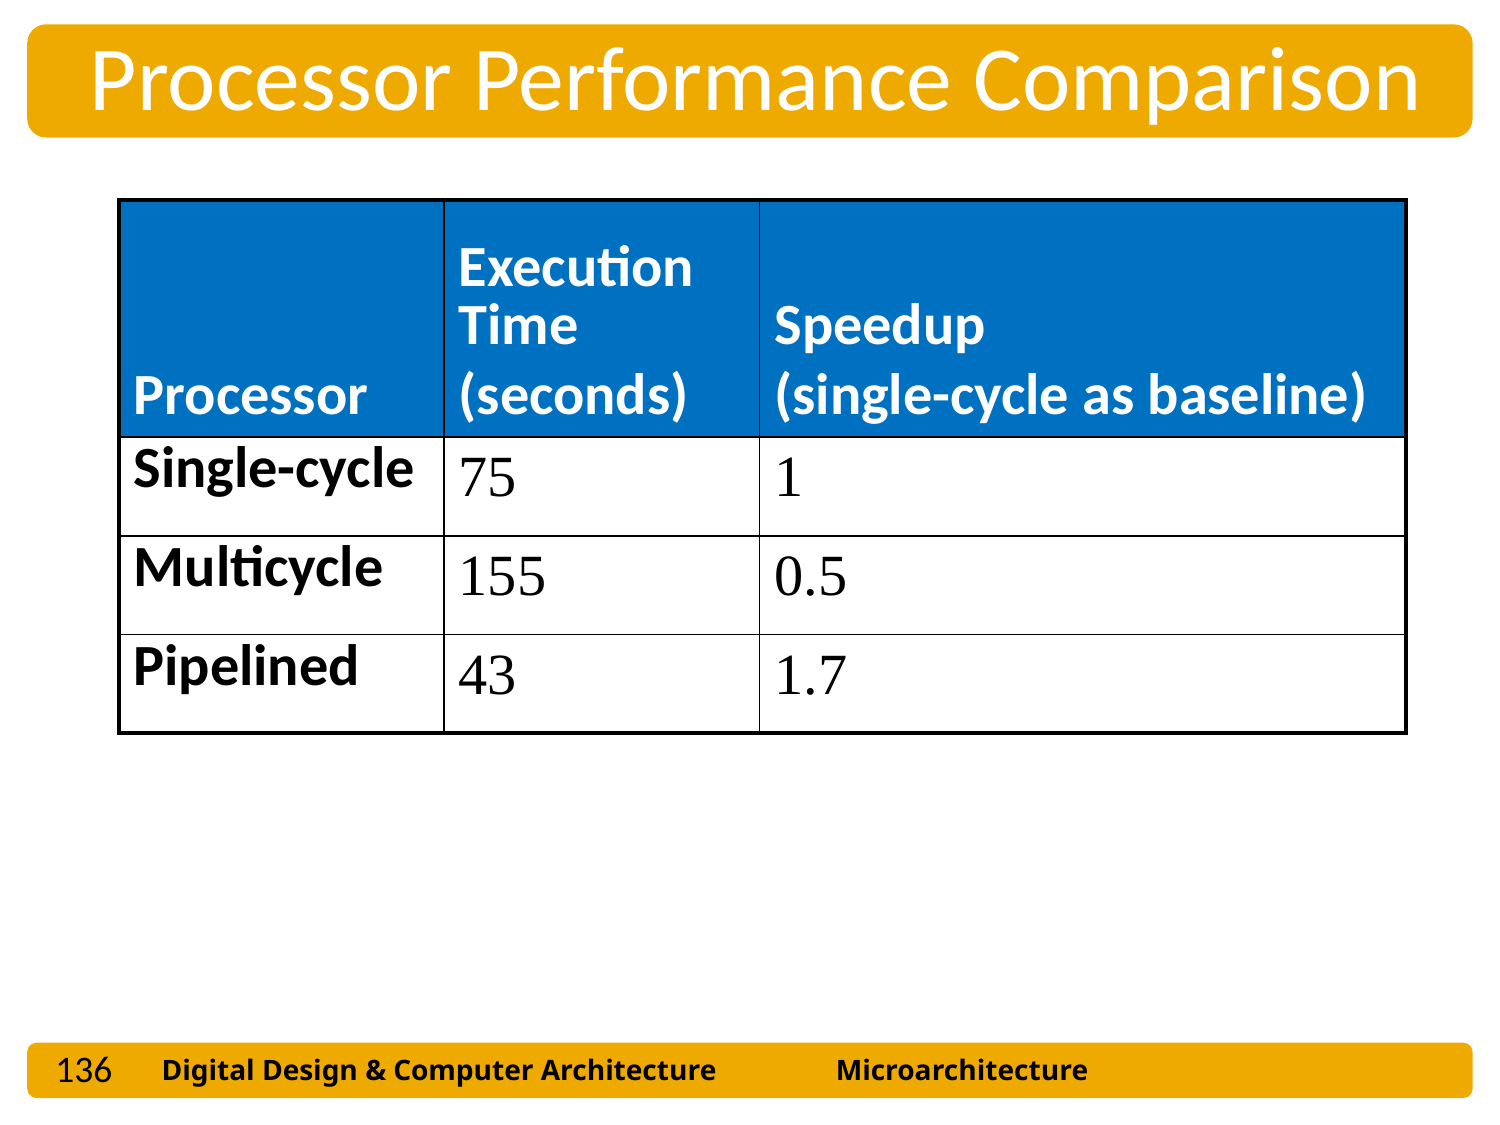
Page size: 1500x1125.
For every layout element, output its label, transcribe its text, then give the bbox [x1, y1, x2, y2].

table_cell 1 [760, 403, 1404, 500]
text_box Processor Performance Comparison [75, 11, 1450, 136]
table_header Execution Time (seconds) [445, 202, 759, 401]
table_cell 43 [445, 600, 759, 696]
table_header Speedup (single-cycle as baseline) [760, 202, 1404, 401]
table_header Processor [121, 202, 443, 401]
table_cell Multicycle [121, 501, 443, 599]
table_cell Pipelined [121, 600, 443, 696]
table_cell 1.7 [760, 600, 1404, 696]
table_cell Single-cycle [121, 403, 443, 500]
table_cell 155 [445, 501, 759, 599]
table_cell 75 [445, 403, 759, 500]
slide_number 136 [40, 1037, 164, 1096]
table_cell 0.5 [760, 501, 1404, 599]
